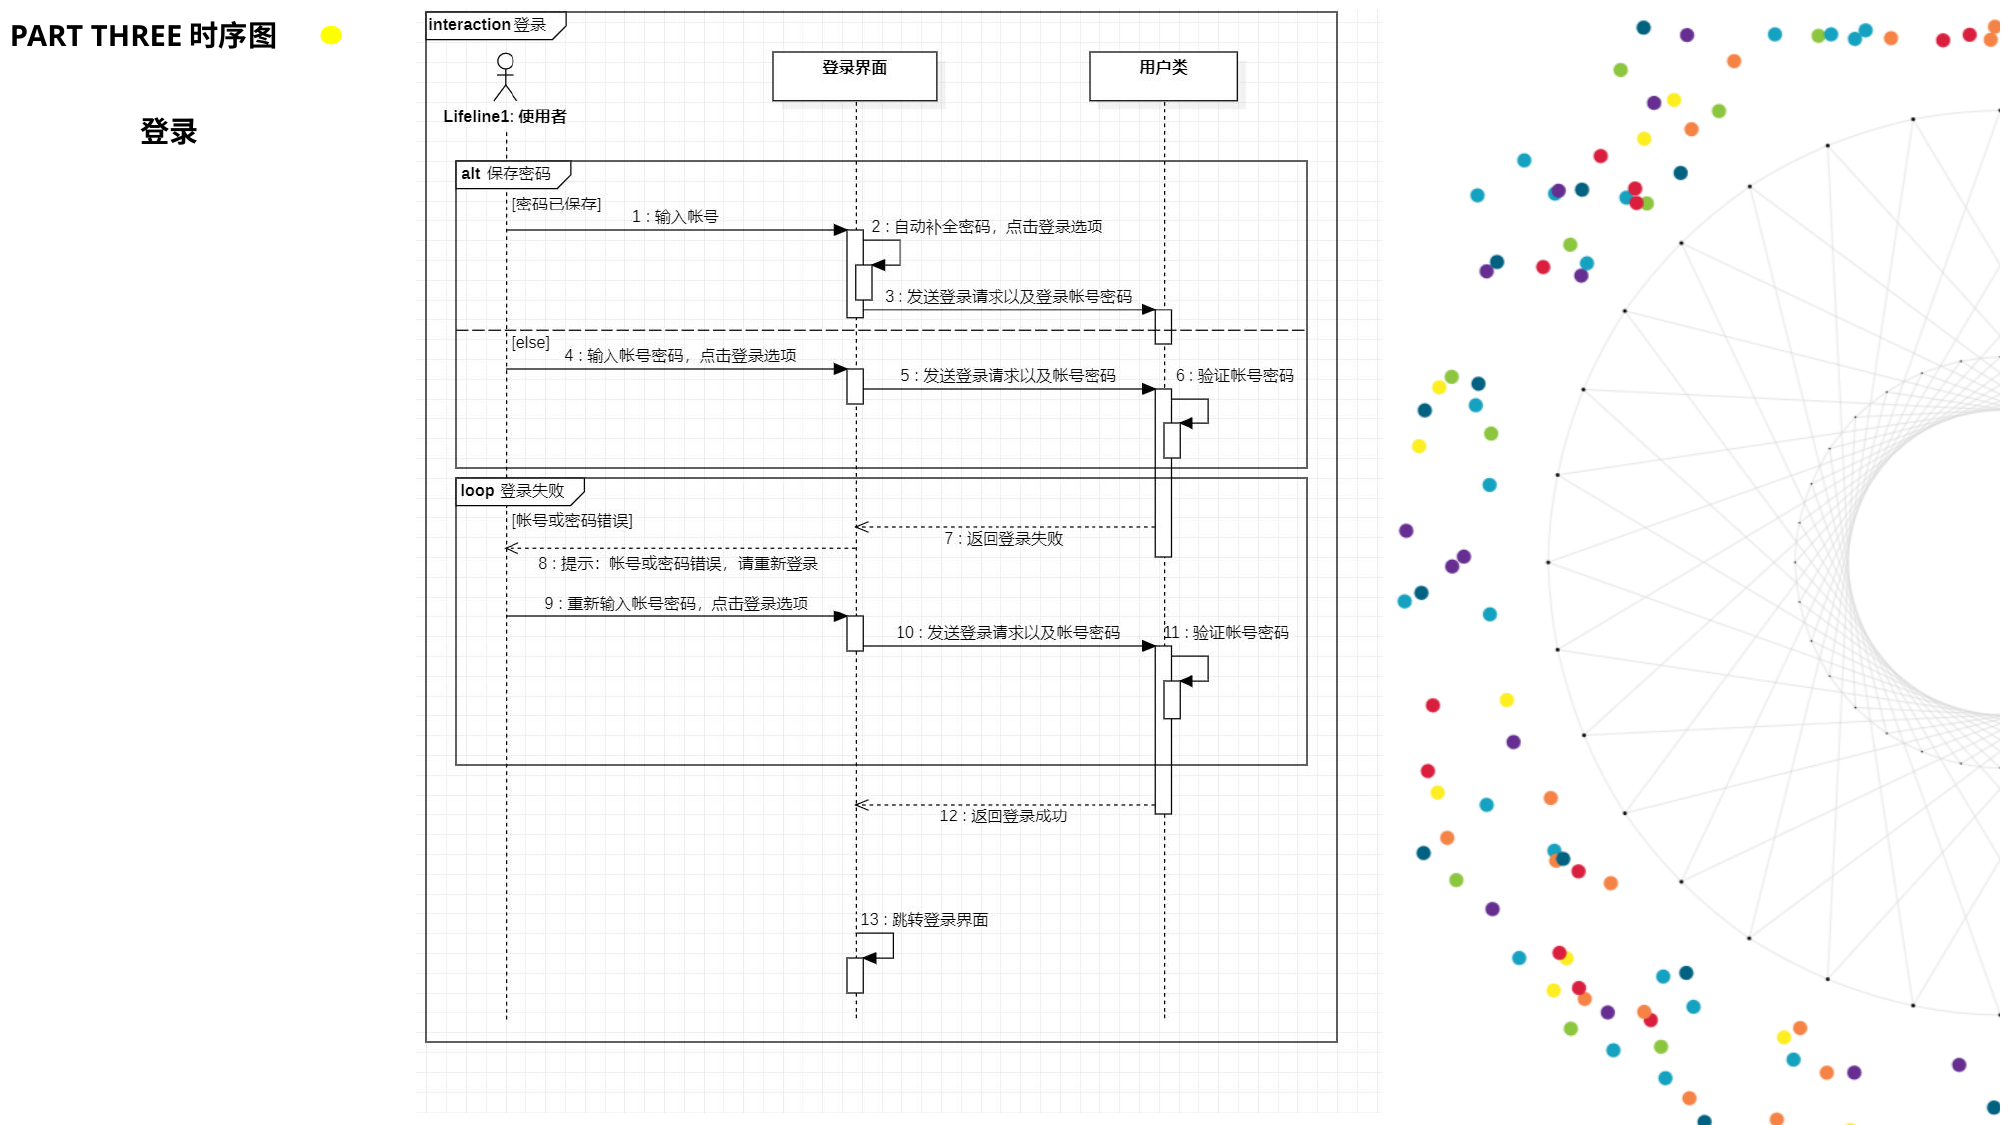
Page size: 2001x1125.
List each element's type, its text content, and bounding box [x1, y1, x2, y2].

text_box 登录 [125, 105, 215, 156]
picture [416, 0, 2000, 1125]
text_box [319, 24, 343, 46]
text_box PART THREE时序图 [0, 9, 293, 60]
